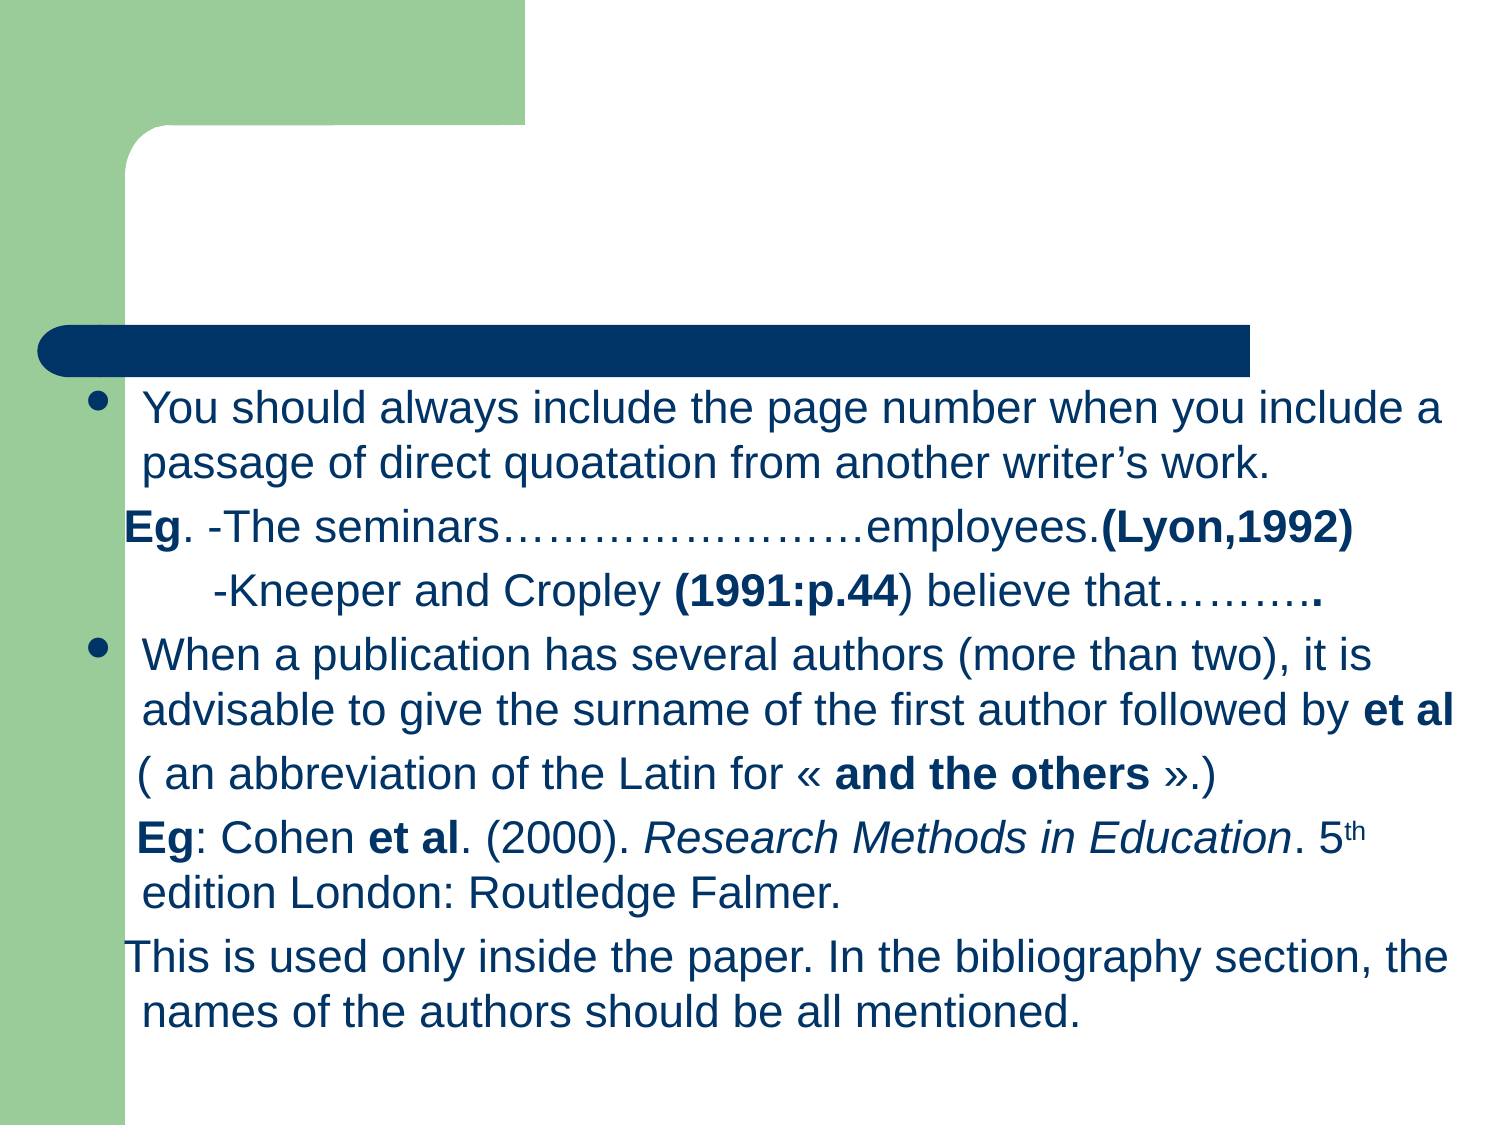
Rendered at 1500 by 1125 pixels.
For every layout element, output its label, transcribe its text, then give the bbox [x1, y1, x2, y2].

list You should always include the page number when you include a passage of direct quoatation from another writer’s work. Eg. -The seminars……………………employees.(Lyon,1992) -Kneeper and Cropley (1991:p.44) believe that……….. When a publication has several authors (more than two), it is advisable to give the surname of the first author followed by et al ( an abbreviation of the Latin for « and the others ».) Eg: Cohen et al. (2000). Research Methods in Education. 5th edition London: Routledge Falmer. This is used only inside the paper. In the bibliography section, the names of the authors should be all mentioned. [70, 369, 1500, 1125]
